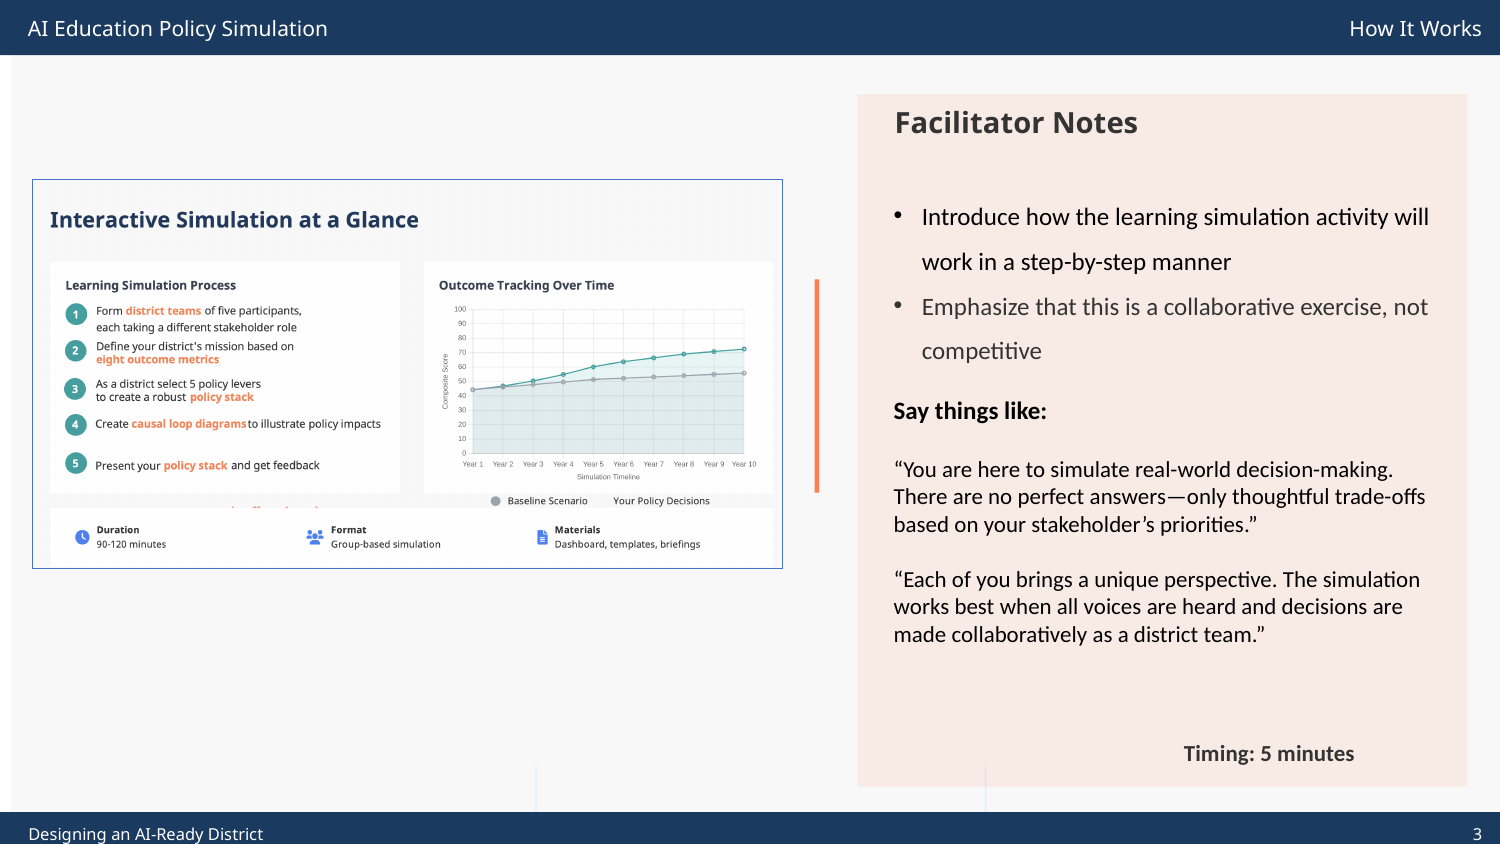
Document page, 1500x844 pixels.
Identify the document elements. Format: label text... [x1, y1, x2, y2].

text_box [0, 0, 1500, 56]
text_box AI Education Policy Simulation [27, 14, 330, 41]
picture [11, 43, 1500, 844]
text_box How It Works [1349, 14, 1483, 41]
text_box [0, 812, 11, 844]
